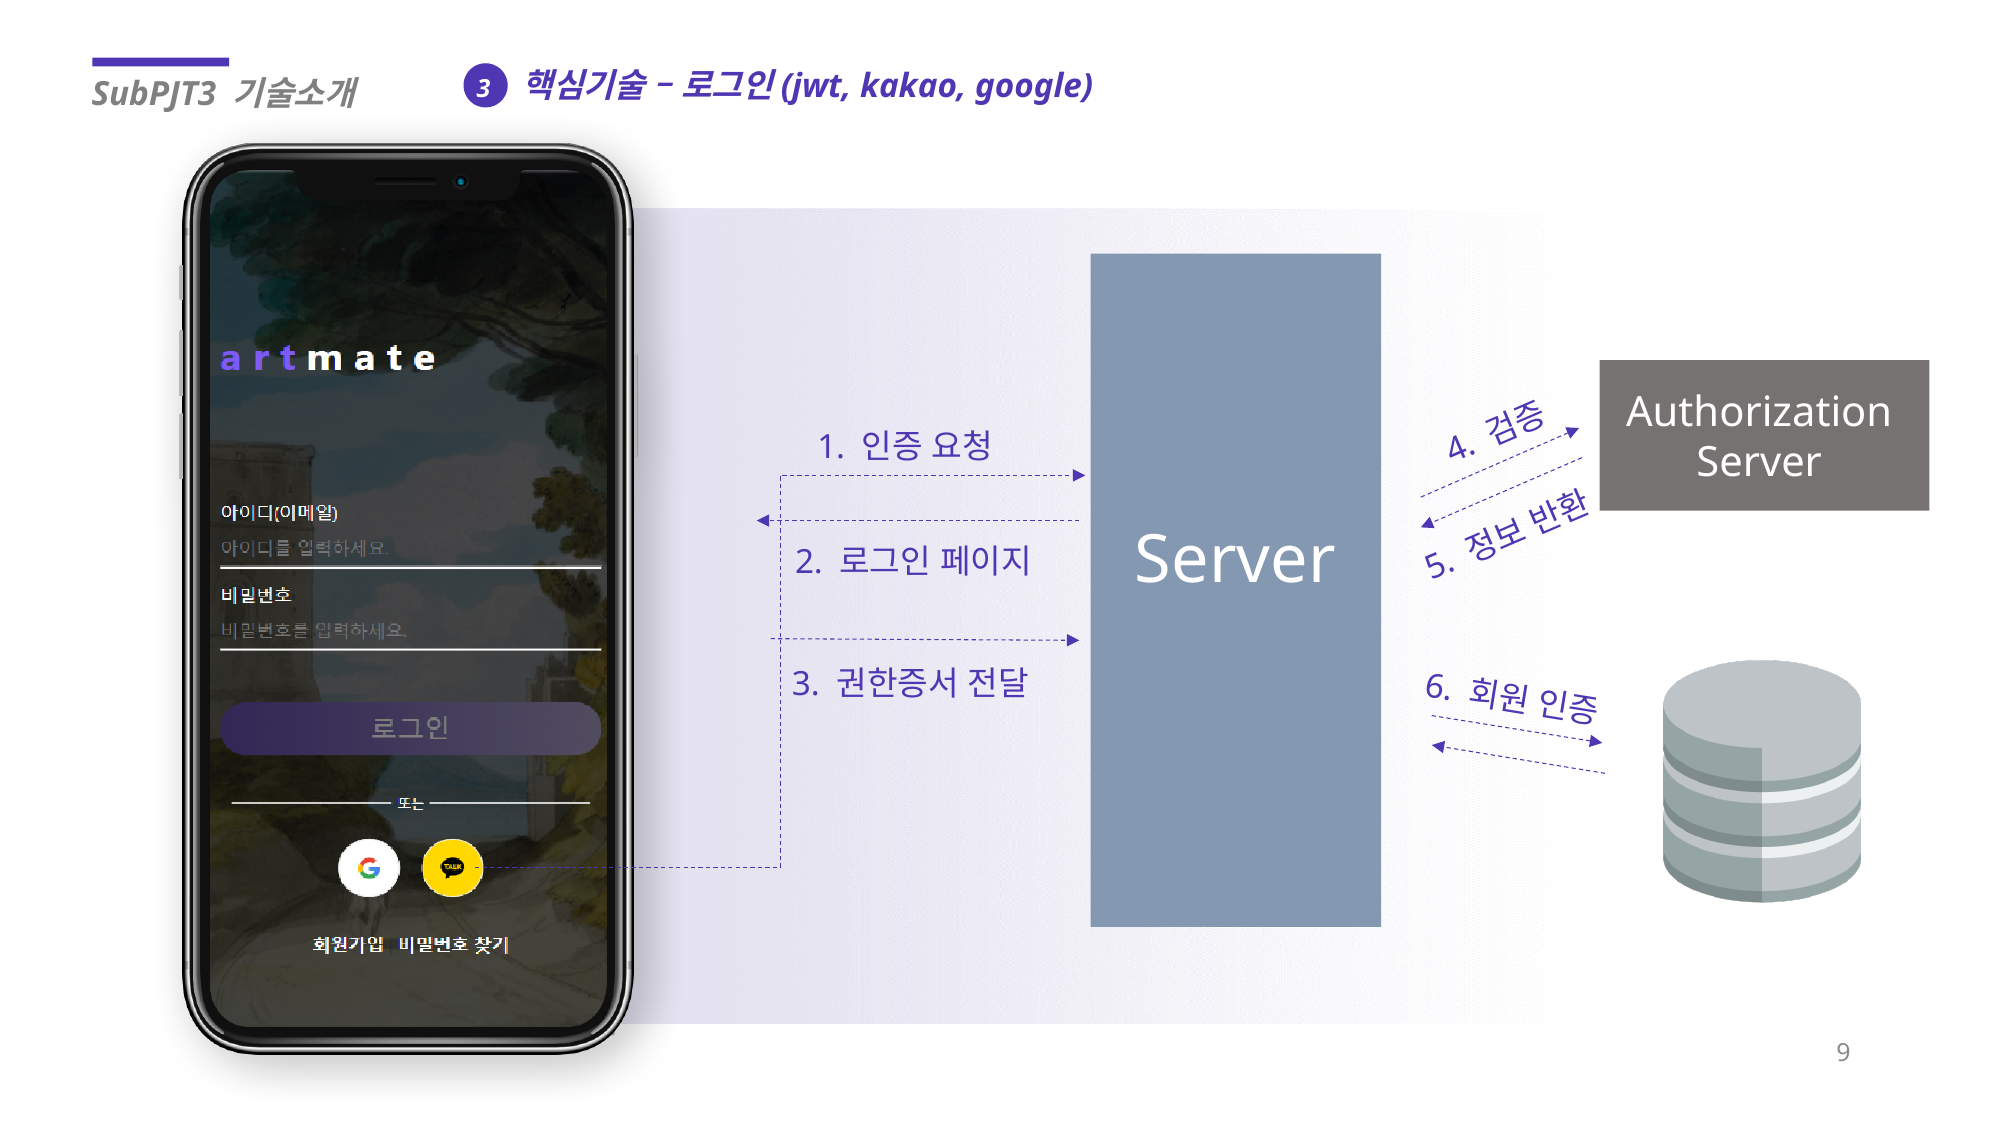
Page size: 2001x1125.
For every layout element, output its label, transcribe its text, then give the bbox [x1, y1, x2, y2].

list 3 [461, 63, 504, 99]
slide_number 9 [1415, 1023, 1866, 1084]
list SubPJT3 기술소개 [76, 73, 386, 99]
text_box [475, 475, 1086, 868]
list 핵심기술 – 로그인(jwt, kakao, google) [507, 65, 1155, 126]
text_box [1599, 359, 1930, 511]
picture [171, 132, 1894, 1065]
text_box [91, 57, 230, 67]
text_box [466, 71, 509, 109]
